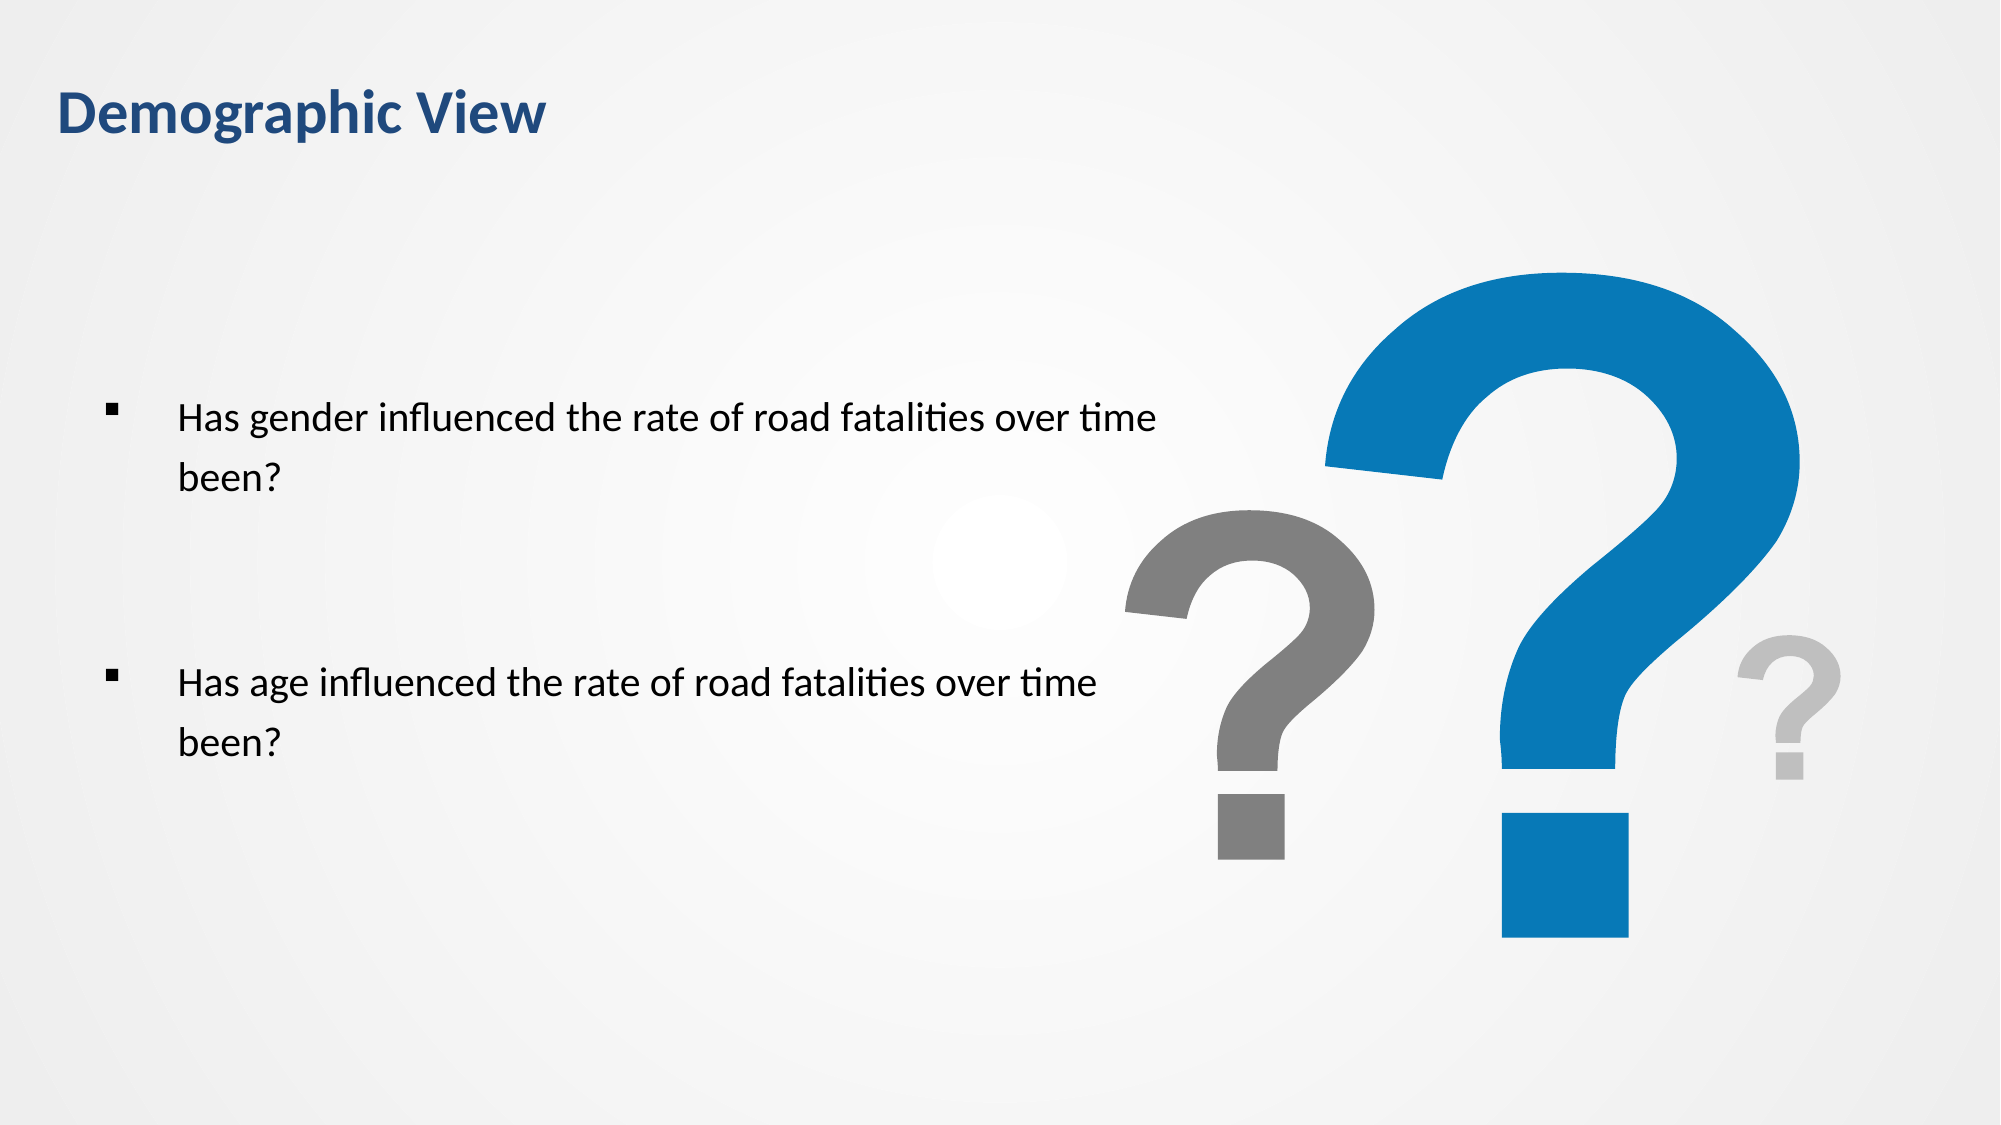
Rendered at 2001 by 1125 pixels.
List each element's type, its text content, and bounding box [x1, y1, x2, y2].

text_box Demographic View [43, 63, 1043, 154]
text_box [1124, 272, 1841, 938]
text_box Has gender influenced the rate of road fatalities over time been? Has age influenced the rate of road fatalities over time been? [87, 372, 1119, 880]
